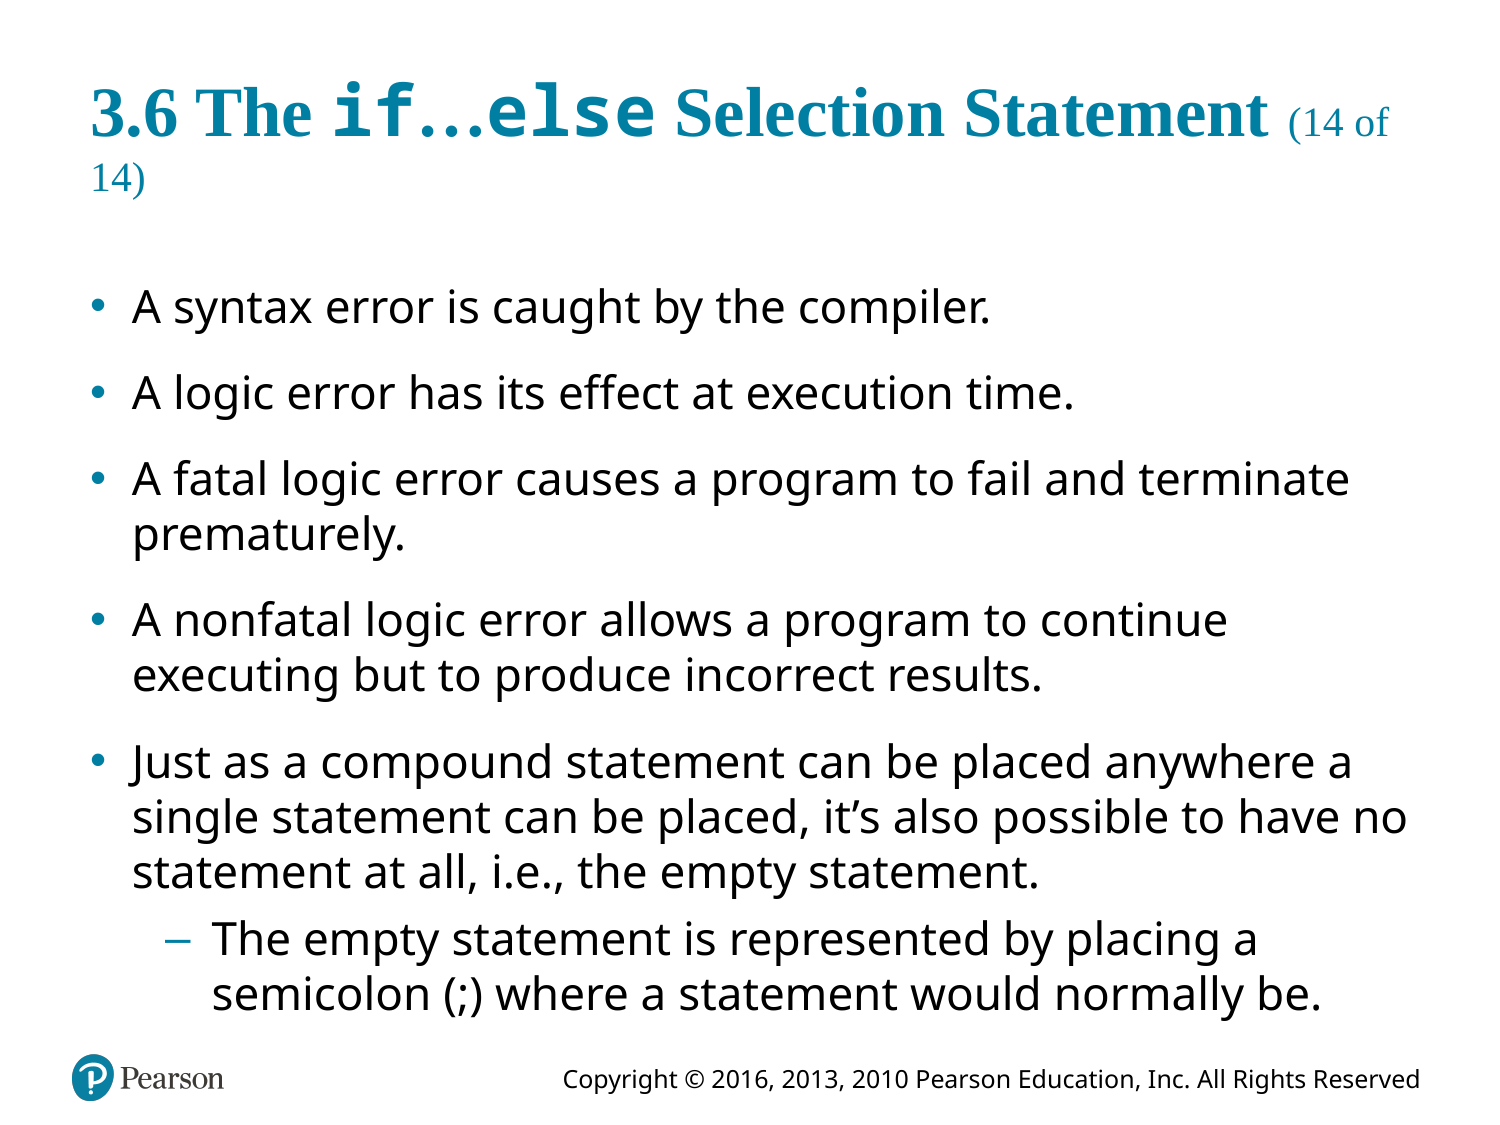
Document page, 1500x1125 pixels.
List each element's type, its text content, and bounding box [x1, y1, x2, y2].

picture [72, 1054, 88, 1070]
picture [80, 1063, 106, 1088]
picture [98, 1054, 224, 1101]
picture [72, 1087, 83, 1101]
list A syntax error is caught by the compiler. A logic error has its effect at execution time. A fatal logic error causes a program to fail and terminate prematurely. A nonfatal logic error allows a program to continue executing but to produce incorrect results. Just as a compound statement can be placed anywhere a single statement can be placed, it’s also possible to have no statement at all, i.e., the empty statement. The empty statement is represented by placing a semicolon (;) where a statement would normally be. [75, 262, 1425, 1035]
title 3.6 The if…else Selection Statement (14 of 14) [75, 35, 1455, 216]
